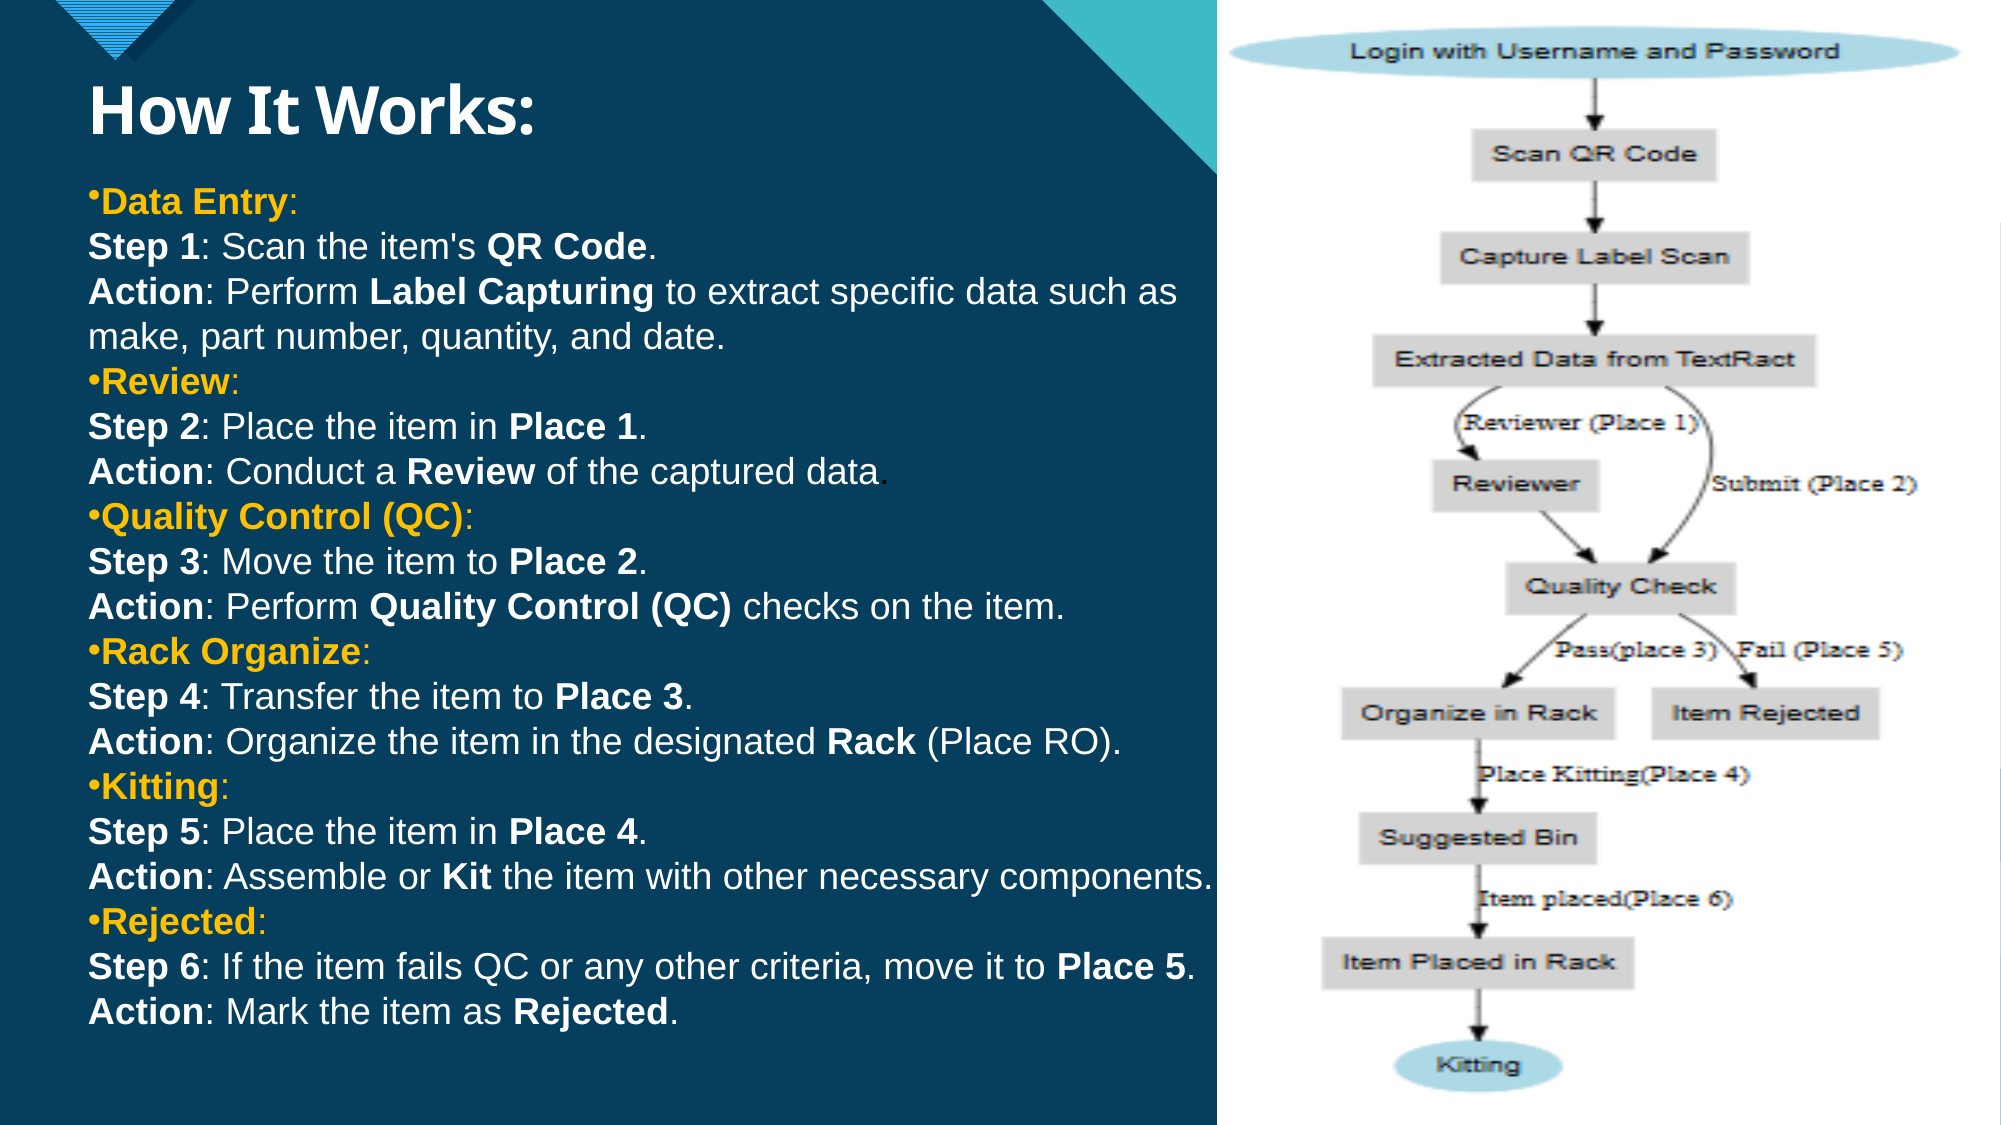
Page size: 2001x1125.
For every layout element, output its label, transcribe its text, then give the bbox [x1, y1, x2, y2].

title How It Works: [72, 69, 853, 146]
list Data Entry: Step 1: Scan the item's QR Code. Action: Perform Label Capturing to extract specific data such as make, part number, quantity, and date. Review: Step 2: Place the item in Place 1. Action: Conduct a Review of the captured data. Quality Control (QC): Step 3: Move the item to Place 2. Action: Perform Quality Control (QC) checks on the item. Rack Organize: Step 4: Transfer the item to Place 3. Action: Organize the item in the designated Rack (Place RO). Kitting: Step 5: Place the item in Place 4. Action: Assemble or Kit the item with other necessary components. Rejected: Step 6: If the item fails QC or any other criteria, move it to Place 5. Action: Mark the item as Rejected. [72, 169, 1217, 1085]
picture [1217, 0, 2000, 1125]
